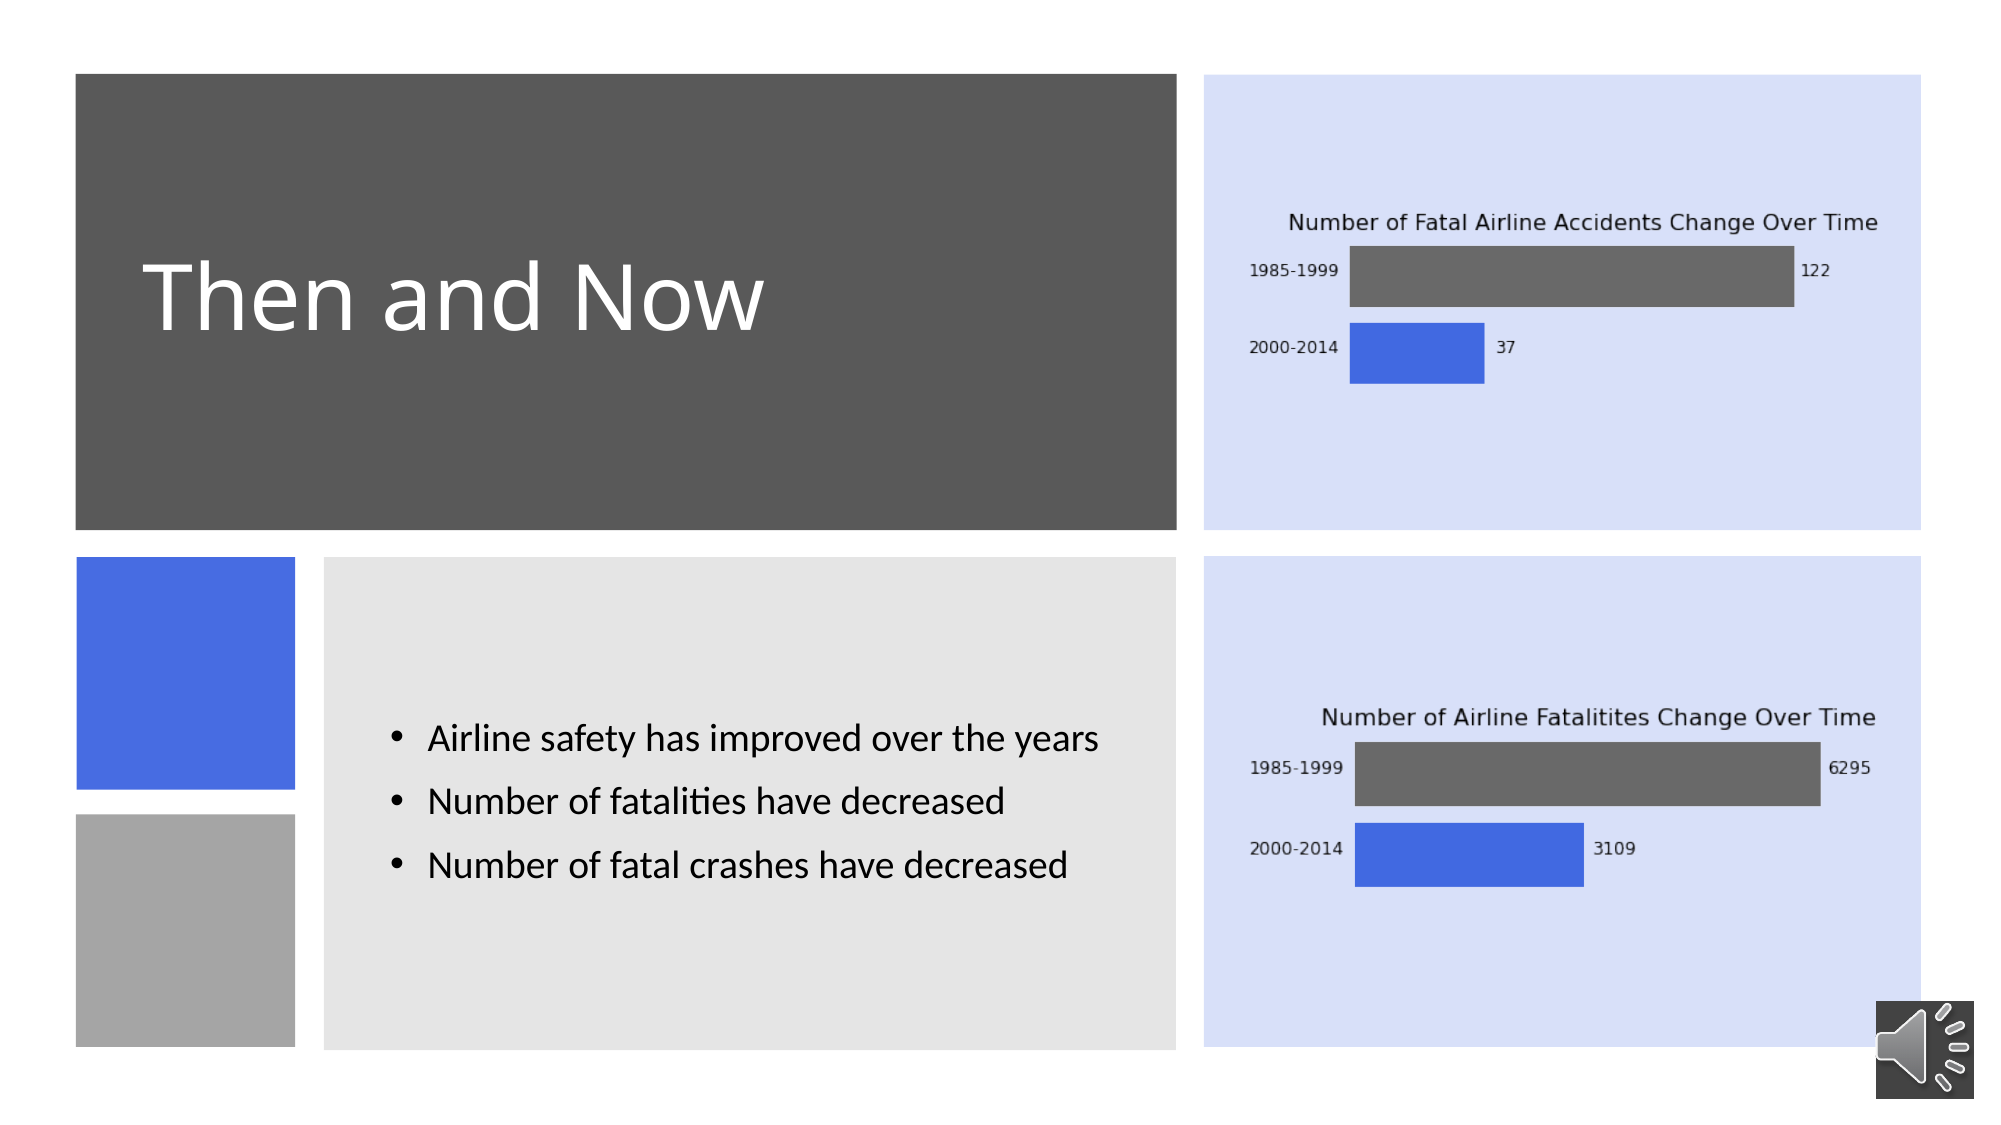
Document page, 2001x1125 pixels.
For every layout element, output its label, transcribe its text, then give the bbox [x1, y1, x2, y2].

picture [1238, 698, 1887, 905]
text_box [75, 73, 1178, 531]
picture [1874, 999, 1975, 1100]
text_box [1203, 74, 1922, 531]
text_box [76, 556, 296, 791]
text_box [75, 813, 296, 1048]
picture [1238, 204, 1887, 401]
text_box [323, 556, 1177, 1051]
list Airline safety has improved over the years Number of fatalities have decreased Number of fatal crashes have decreased [375, 598, 1130, 1006]
text_box [1203, 555, 1922, 1048]
title Then and Now [127, 125, 1130, 477]
